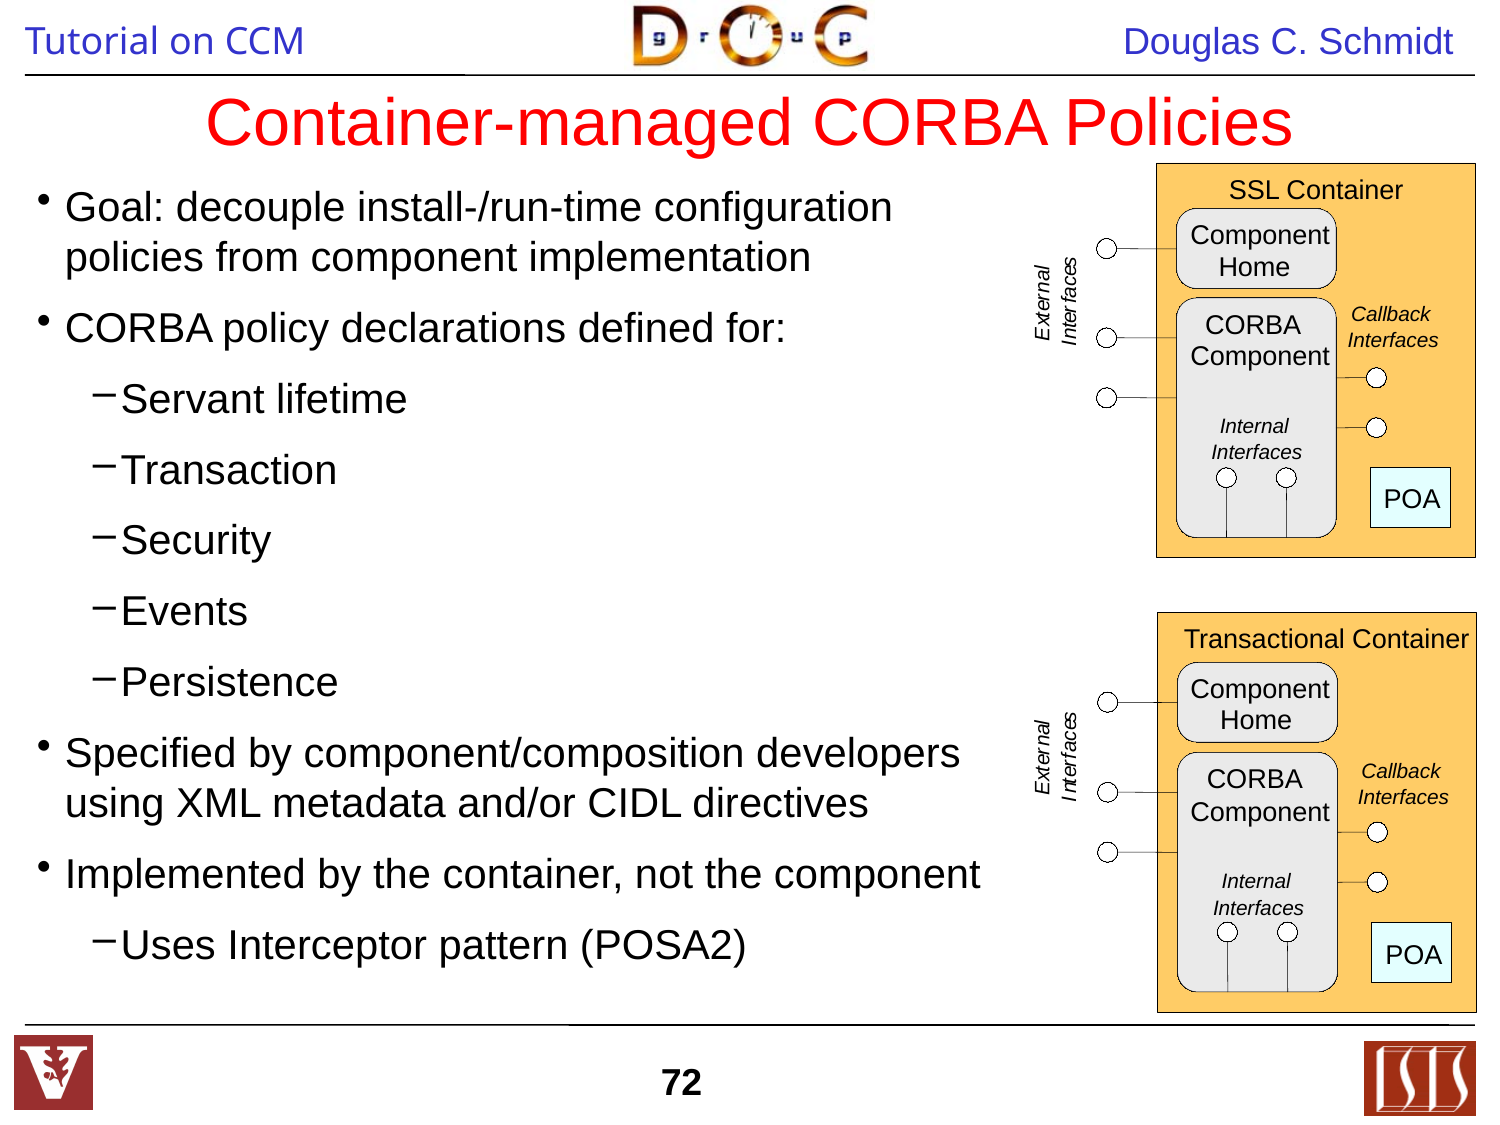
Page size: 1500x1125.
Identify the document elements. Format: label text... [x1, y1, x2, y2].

text_box n [1028, 736, 1054, 747]
picture [624, 0, 875, 71]
text_box [1096, 327, 1117, 348]
text_box n [1055, 785, 1081, 794]
text_box [1096, 238, 1117, 259]
picture [1364, 1041, 1476, 1116]
text_box [1366, 417, 1387, 438]
text_box Internal [1219, 412, 1289, 438]
text_box r [1028, 748, 1054, 756]
text_box Interfaces [1211, 438, 1303, 464]
list Goal: decouple install-/run-time configuration policies from component implementation CORBA policy declarations defined for: Servant lifetime Transaction Security Events Persistence Specified by component/composition developers using XML metadata and/or CIDL directives Implemented by the container, not the component Uses Interceptor pattern (POSA2) [21, 172, 1009, 1022]
text_box r [1055, 306, 1081, 314]
text_box t [1028, 766, 1054, 773]
text_box t [1055, 324, 1081, 329]
text_box Transactional Container [1176, 621, 1470, 654]
text_box POA [1385, 937, 1443, 970]
text_box CORBA [1206, 760, 1303, 794]
text_box r [1055, 760, 1081, 768]
text_box Interfaces [1347, 327, 1439, 353]
text_box [1097, 782, 1118, 803]
text_box f [1055, 753, 1081, 760]
text_box t [1055, 778, 1081, 785]
text_box l [1028, 720, 1054, 726]
text_box [1367, 822, 1388, 843]
text_box s [1055, 712, 1081, 723]
text_box [1177, 662, 1338, 743]
text_box E [1028, 327, 1054, 342]
text_box Internal [1221, 867, 1291, 893]
text_box Home [1220, 702, 1293, 736]
text_box n [1028, 282, 1054, 294]
text_box e [1055, 314, 1081, 324]
text_box l [1028, 265, 1054, 271]
text_box [1366, 367, 1387, 388]
text_box [1156, 162, 1476, 558]
text_box e [1055, 267, 1081, 277]
text_box c [1055, 731, 1081, 741]
text_box [1216, 467, 1237, 488]
text_box e [1028, 302, 1054, 312]
text_box [1177, 752, 1338, 992]
text_box [1097, 692, 1118, 713]
text_box t [1028, 312, 1054, 319]
text_box Component [1190, 338, 1330, 372]
text_box CORBA [1205, 307, 1302, 338]
text_box e [1055, 768, 1081, 778]
text_box Interfaces [1357, 784, 1450, 810]
text_box r [1028, 294, 1054, 302]
text_box [1370, 467, 1451, 528]
text_box a [1055, 287, 1081, 299]
text_box n [1055, 329, 1081, 340]
text_box Callback [1351, 300, 1431, 326]
picture [14, 1035, 93, 1110]
text_box Interfaces [1213, 894, 1305, 920]
text_box e [1055, 723, 1081, 731]
text_box Component [1190, 794, 1330, 827]
text_box x [1028, 319, 1054, 327]
text_box [1097, 842, 1118, 863]
text_box Callback [1361, 757, 1441, 783]
text_box Home [1218, 249, 1291, 282]
text_box [1371, 922, 1452, 982]
title Container-managed CORBA Policies [24, 87, 1476, 151]
text_box I [1055, 796, 1081, 803]
text_box a [1055, 741, 1081, 753]
text_box SSL Container [1228, 172, 1404, 206]
text_box Component [1190, 217, 1330, 251]
text_box [1276, 467, 1297, 488]
text_box a [1028, 271, 1054, 282]
text_box a [1028, 726, 1054, 736]
text_box I [1055, 340, 1081, 347]
text_box e [1028, 756, 1054, 766]
text_box c [1055, 277, 1081, 287]
text_box POA [1383, 481, 1441, 515]
text_box [1176, 297, 1337, 538]
text_box [1096, 387, 1117, 408]
text_box [1277, 922, 1298, 942]
text_box [1217, 922, 1238, 942]
text_box f [1055, 299, 1081, 304]
text_box [1367, 872, 1388, 893]
text_box [1157, 612, 1477, 1012]
text_box E [1028, 782, 1054, 796]
text_box x [1028, 773, 1054, 782]
text_box [1176, 208, 1337, 289]
text_box Component [1190, 671, 1330, 704]
text_box s [1055, 256, 1081, 267]
